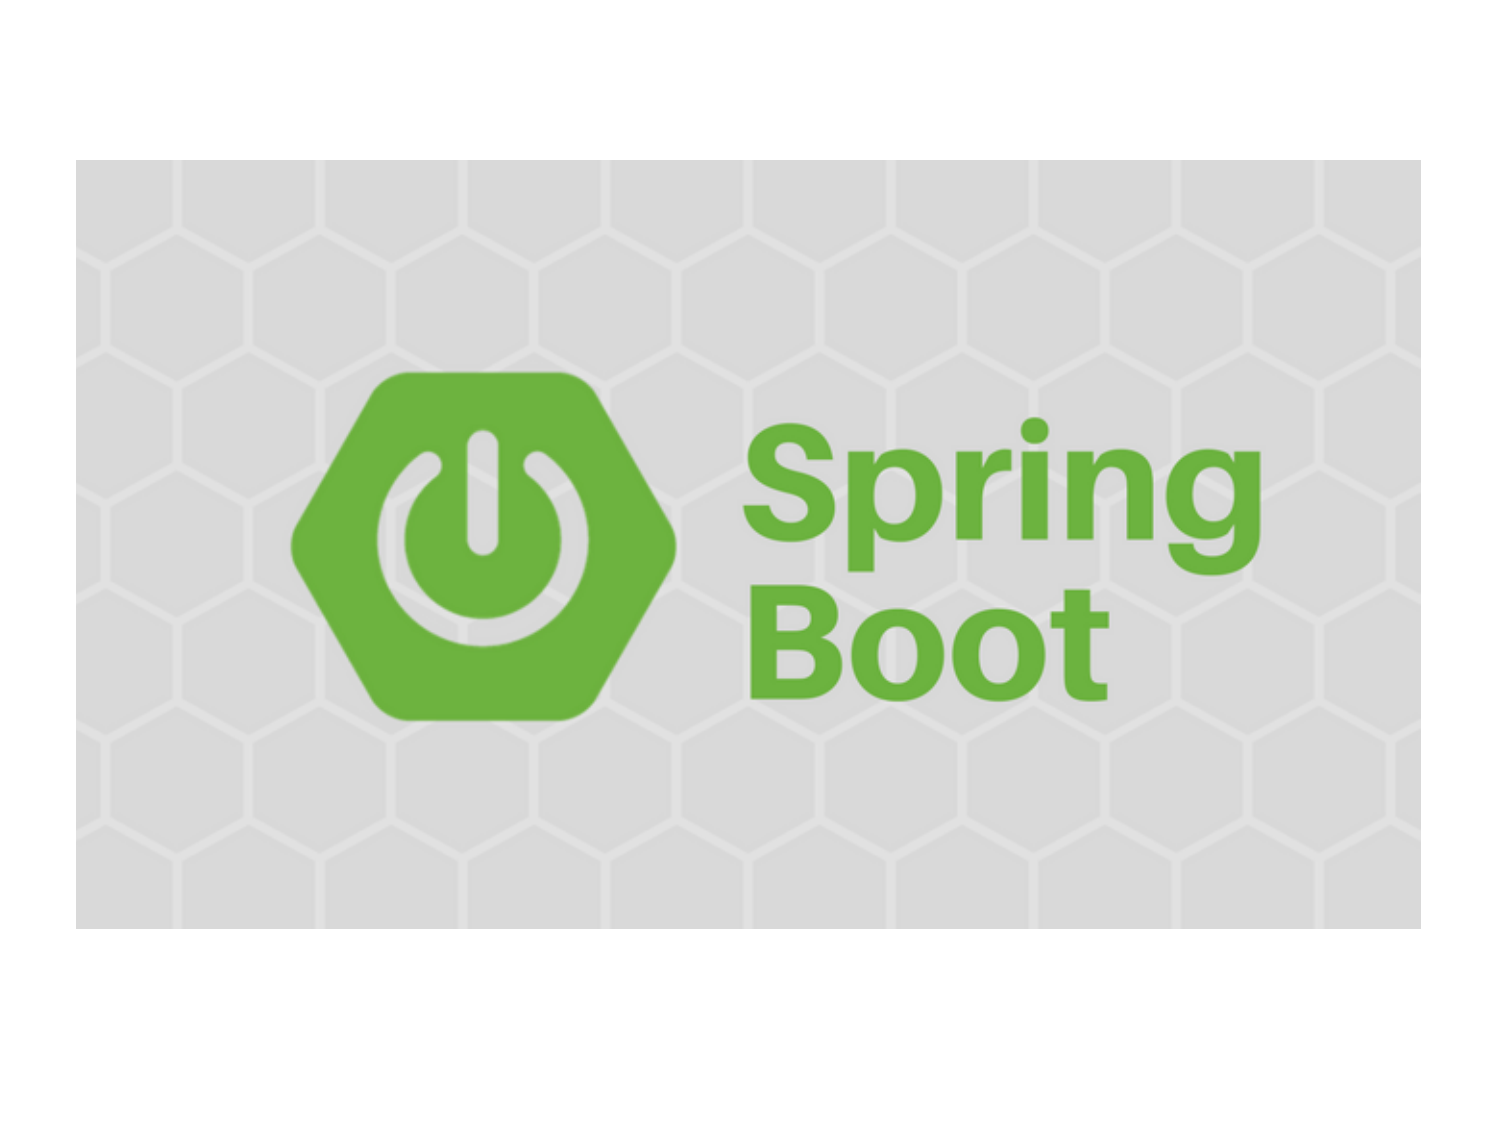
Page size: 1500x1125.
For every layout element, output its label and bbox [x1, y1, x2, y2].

picture [76, 160, 1421, 929]
